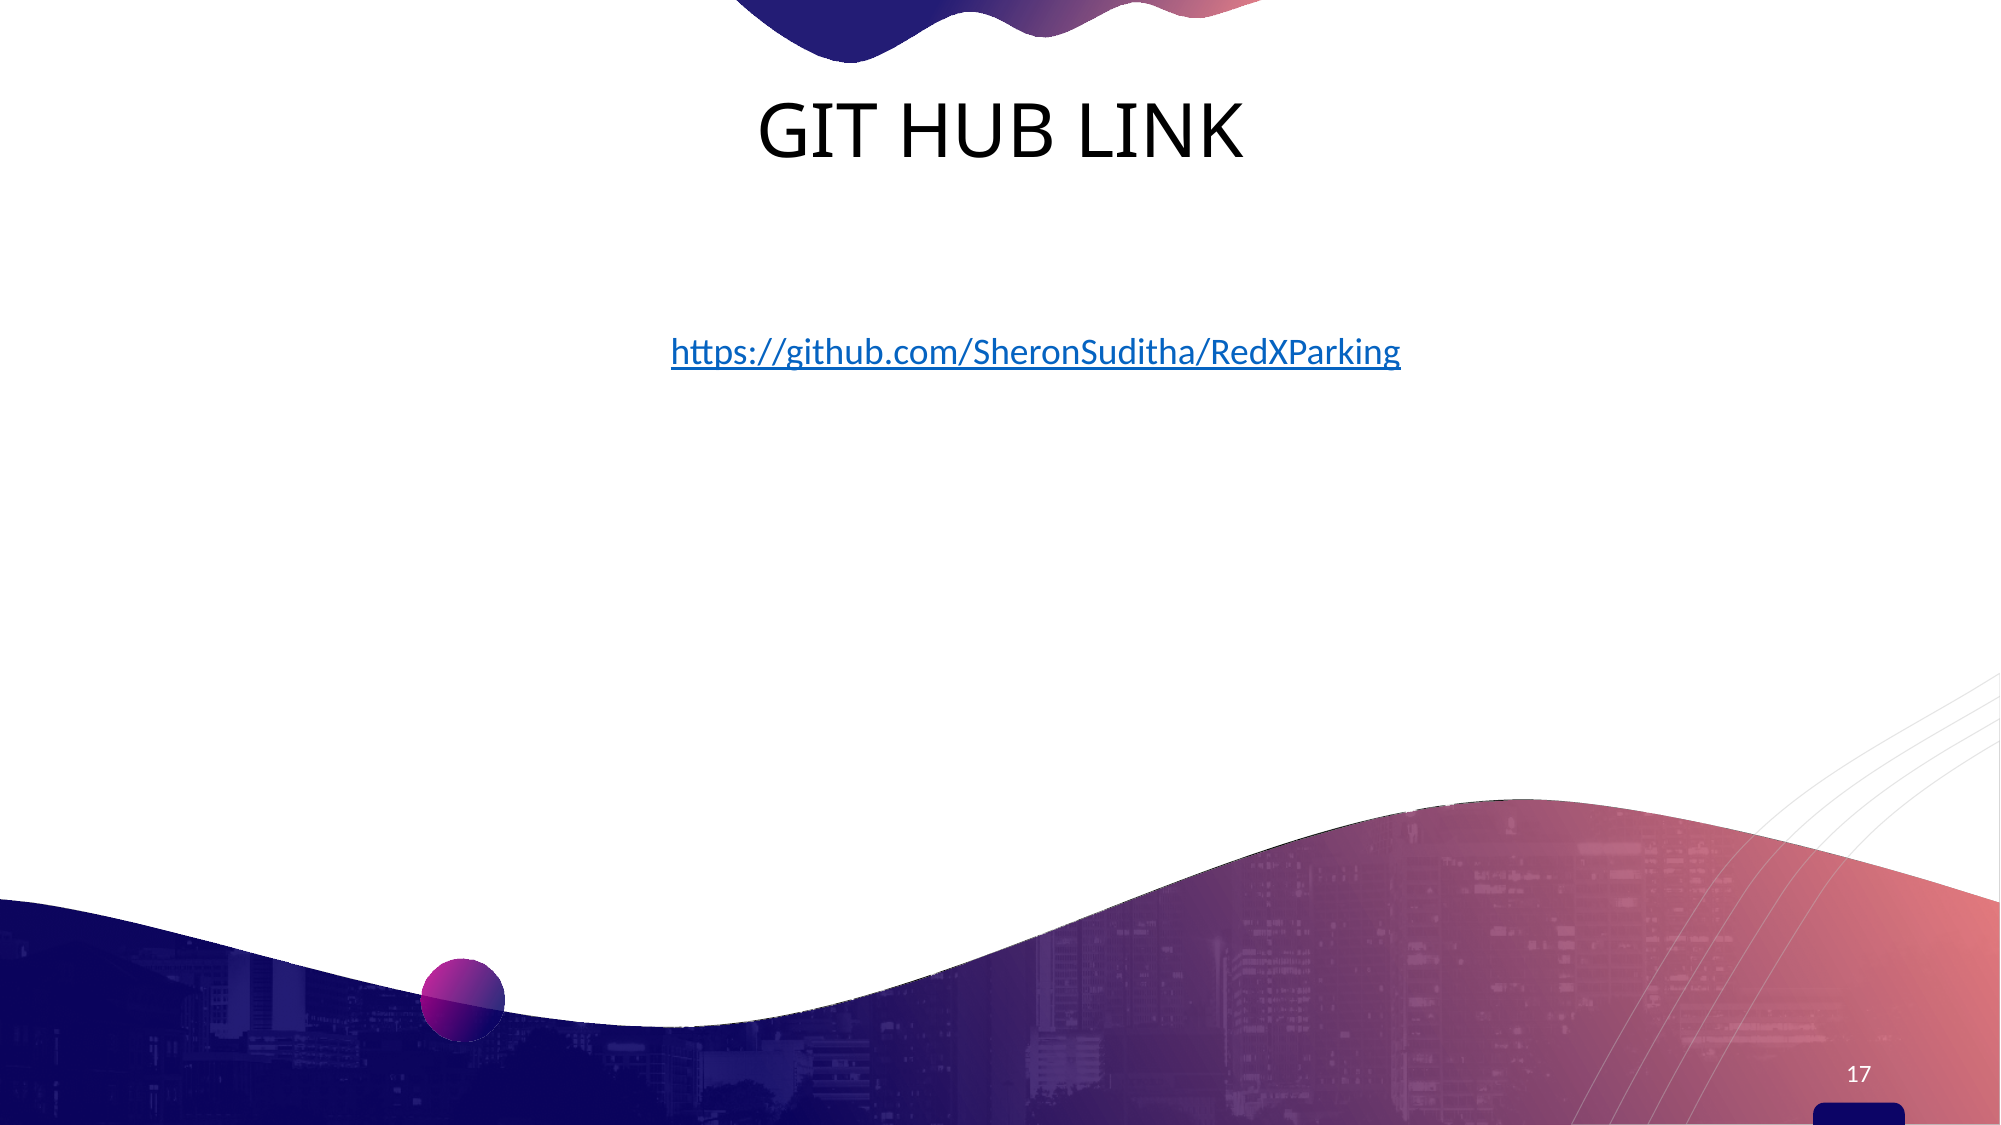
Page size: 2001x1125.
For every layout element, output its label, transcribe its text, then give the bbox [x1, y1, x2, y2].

title GIT HUB LINK [106, 62, 1894, 203]
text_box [1571, 673, 2000, 1125]
text_box [735, 0, 1261, 63]
text_box https://github.com/SheronSuditha/RedXParking [655, 319, 1526, 380]
picture [0, 799, 1571, 1125]
